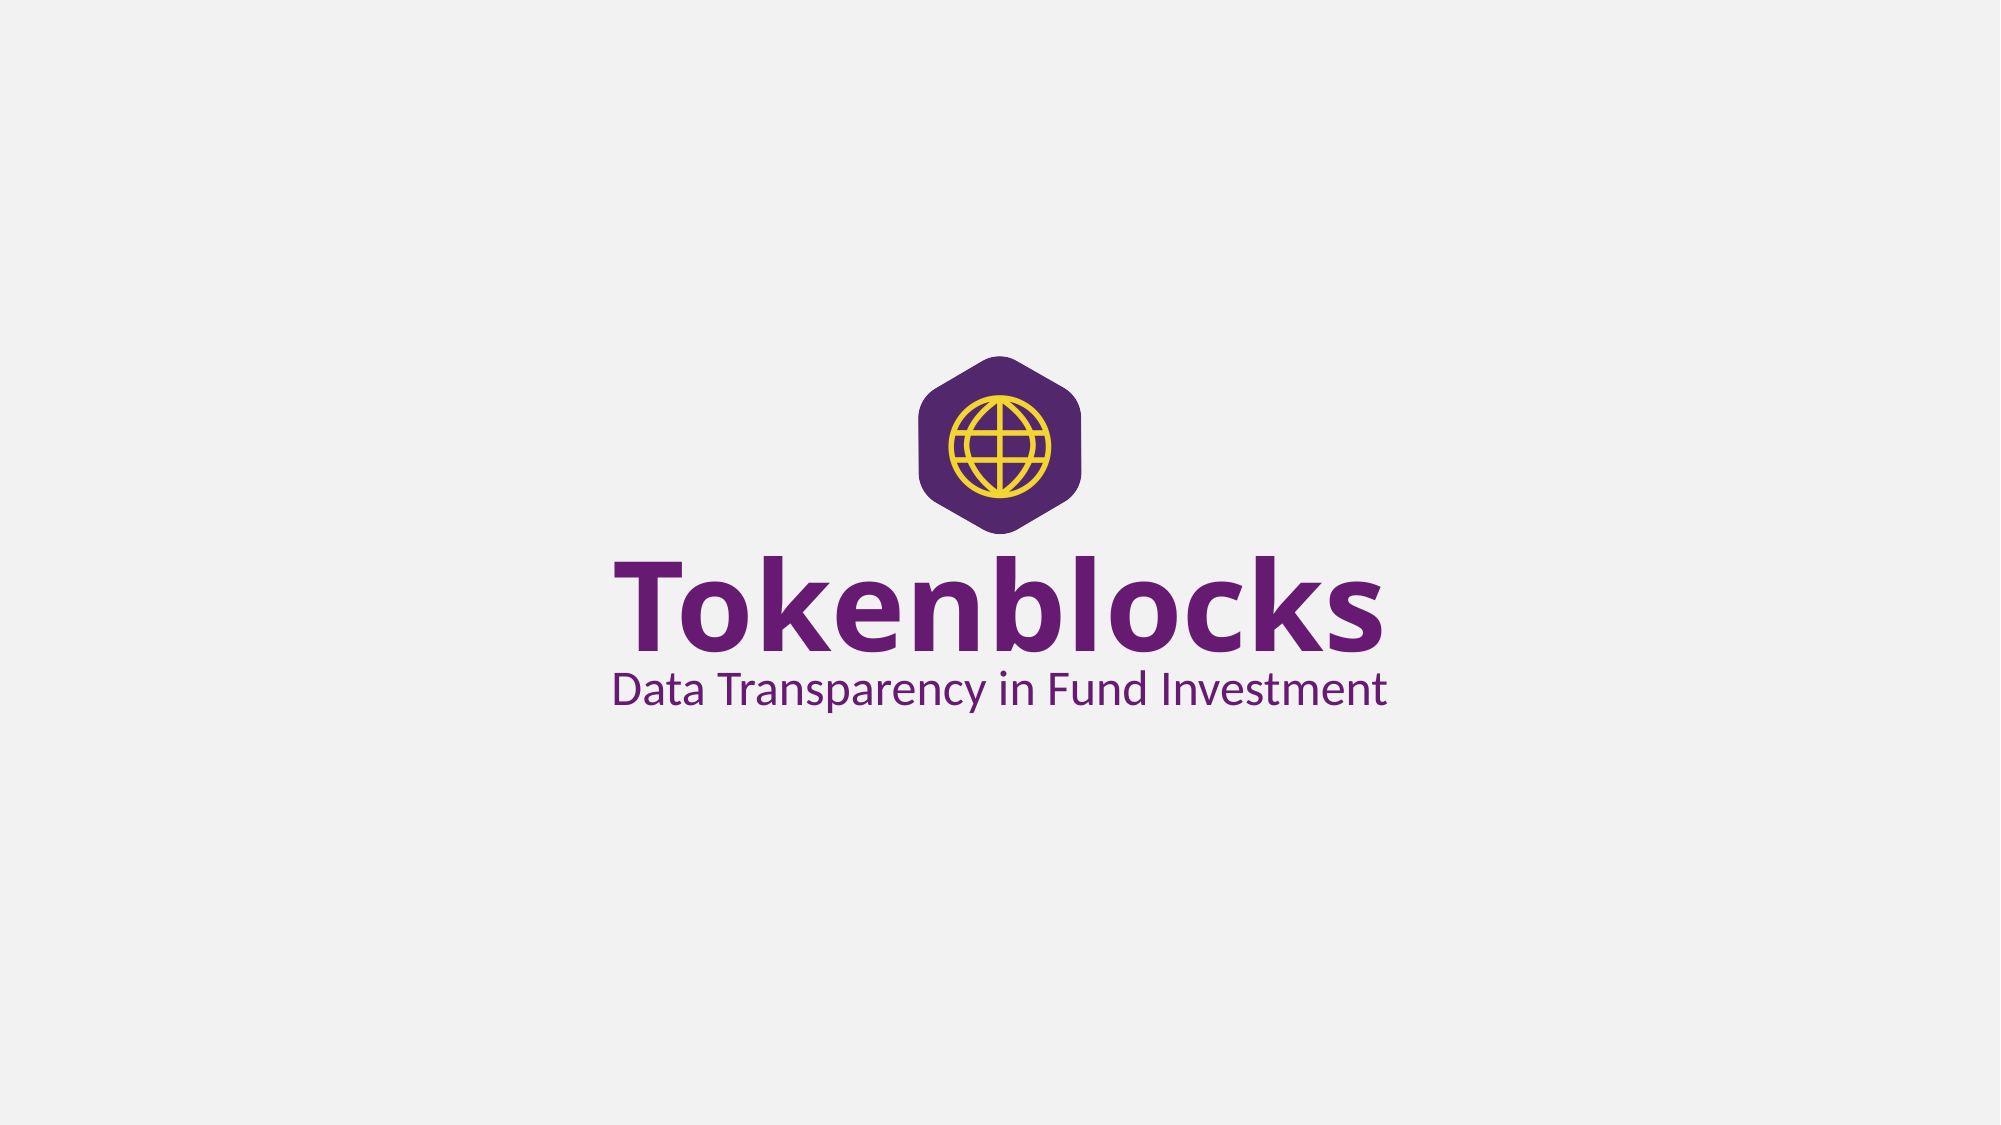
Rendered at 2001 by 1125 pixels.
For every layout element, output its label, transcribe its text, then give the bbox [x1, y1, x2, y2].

text_box Tokenblocks [598, 519, 1402, 685]
text_box Data Transparency in Fund Investment [596, 648, 1404, 723]
picture [788, 324, 1212, 563]
